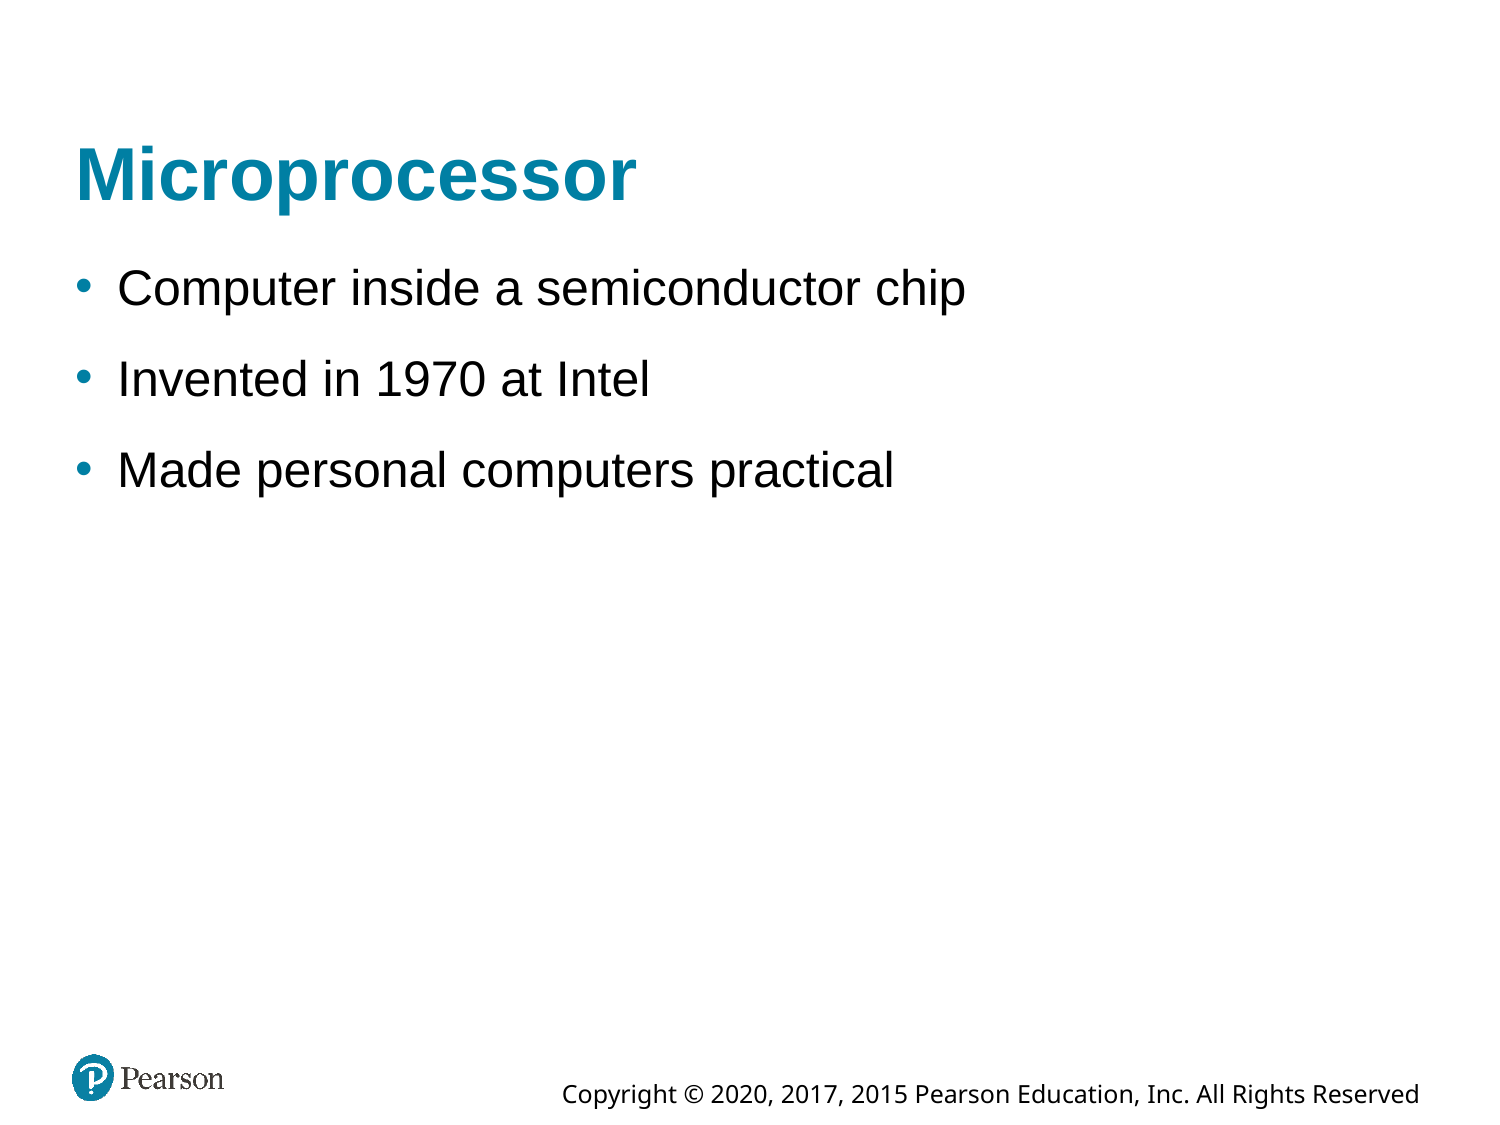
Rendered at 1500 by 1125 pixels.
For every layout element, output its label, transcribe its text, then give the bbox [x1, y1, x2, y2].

picture [81, 1064, 107, 1088]
picture [100, 1054, 224, 1101]
picture [72, 1054, 88, 1070]
title Microprocessor [75, 35, 1425, 216]
picture [72, 1087, 82, 1101]
list Computer inside a semiconductor chip Invented in 1970 at Intel Made personal computers practical [75, 255, 1425, 983]
